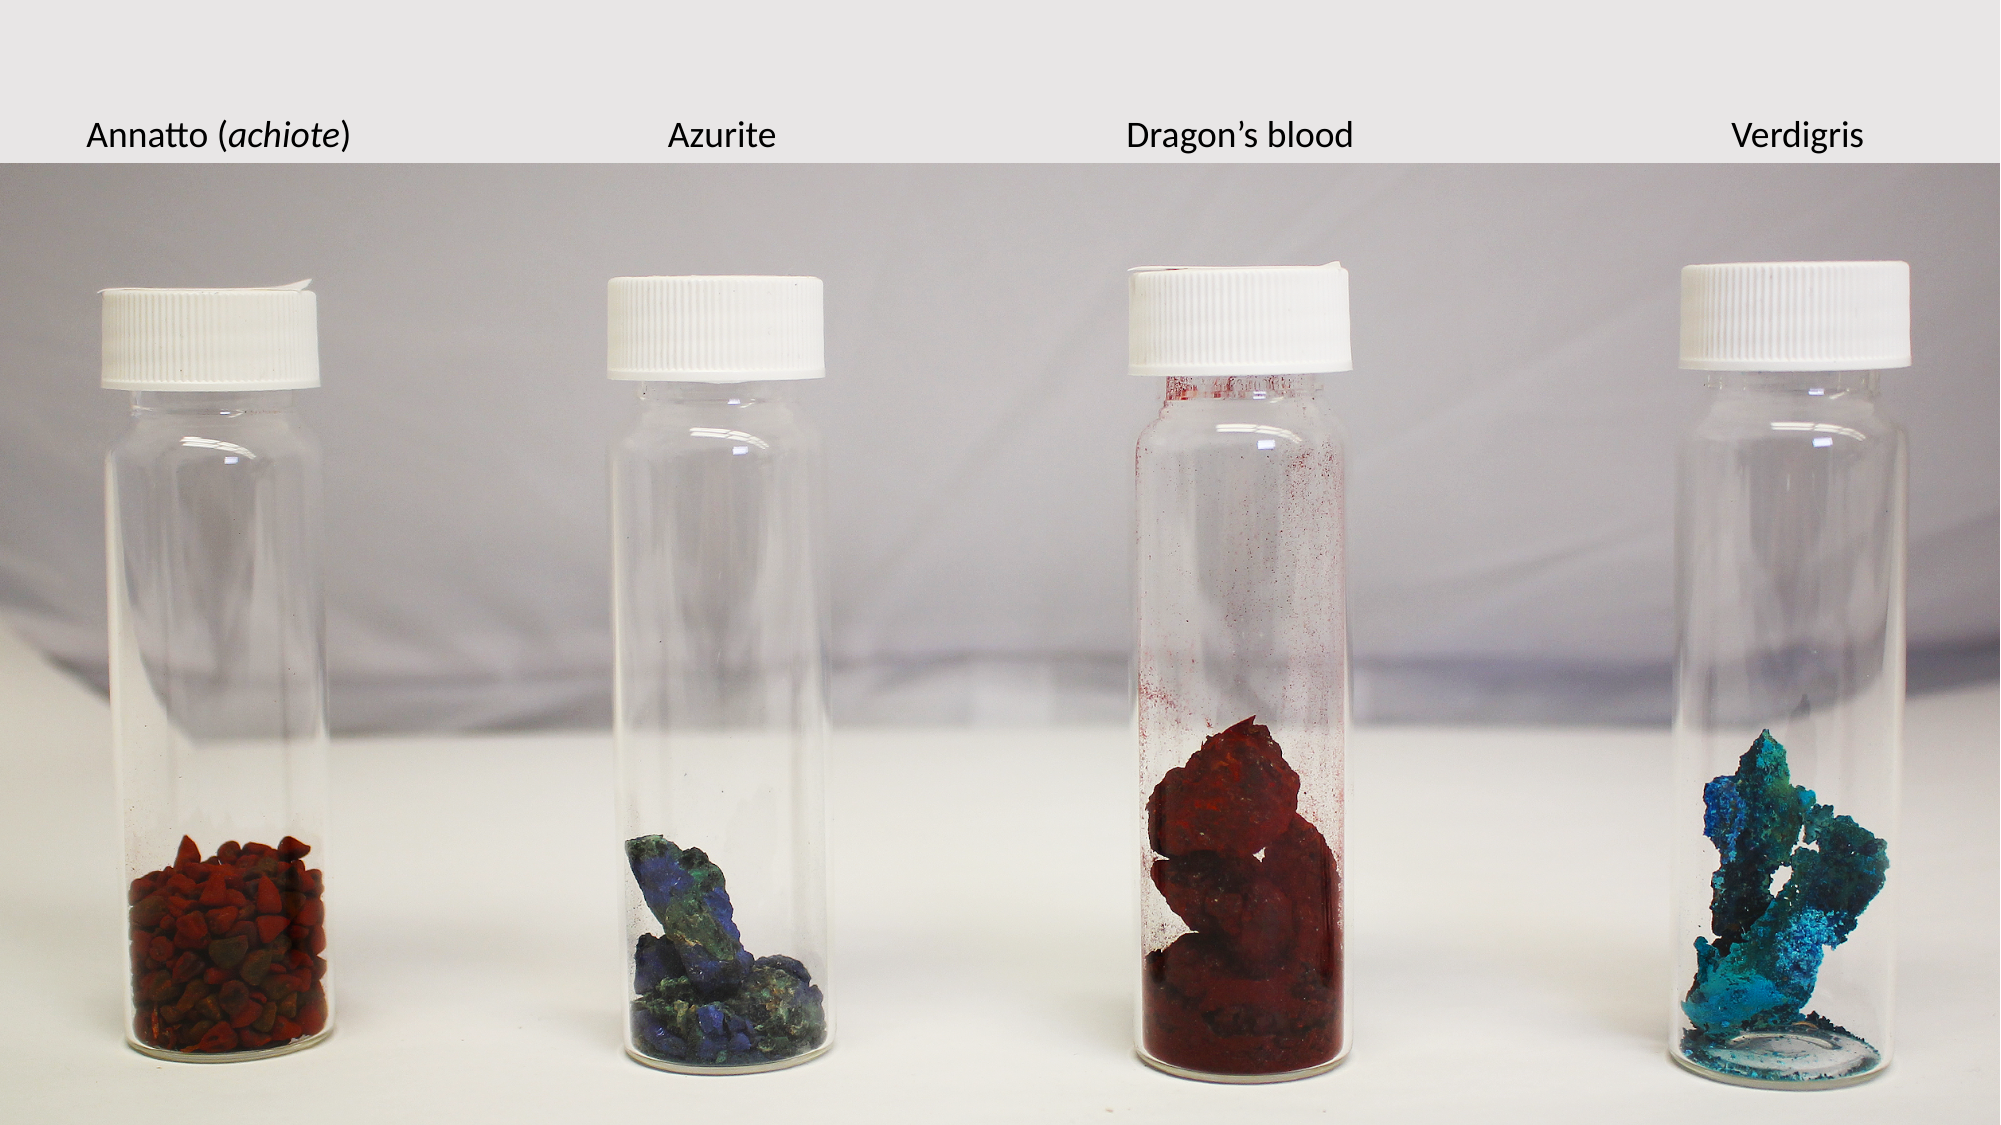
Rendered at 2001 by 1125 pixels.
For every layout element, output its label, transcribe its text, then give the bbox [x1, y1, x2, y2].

text_box Azurite [591, 102, 854, 161]
text_box Dragon’s blood [1103, 102, 1378, 161]
picture [0, 163, 2000, 1125]
text_box Verdigris [1640, 102, 1956, 161]
text_box Annatto (achiote) [6, 102, 432, 161]
